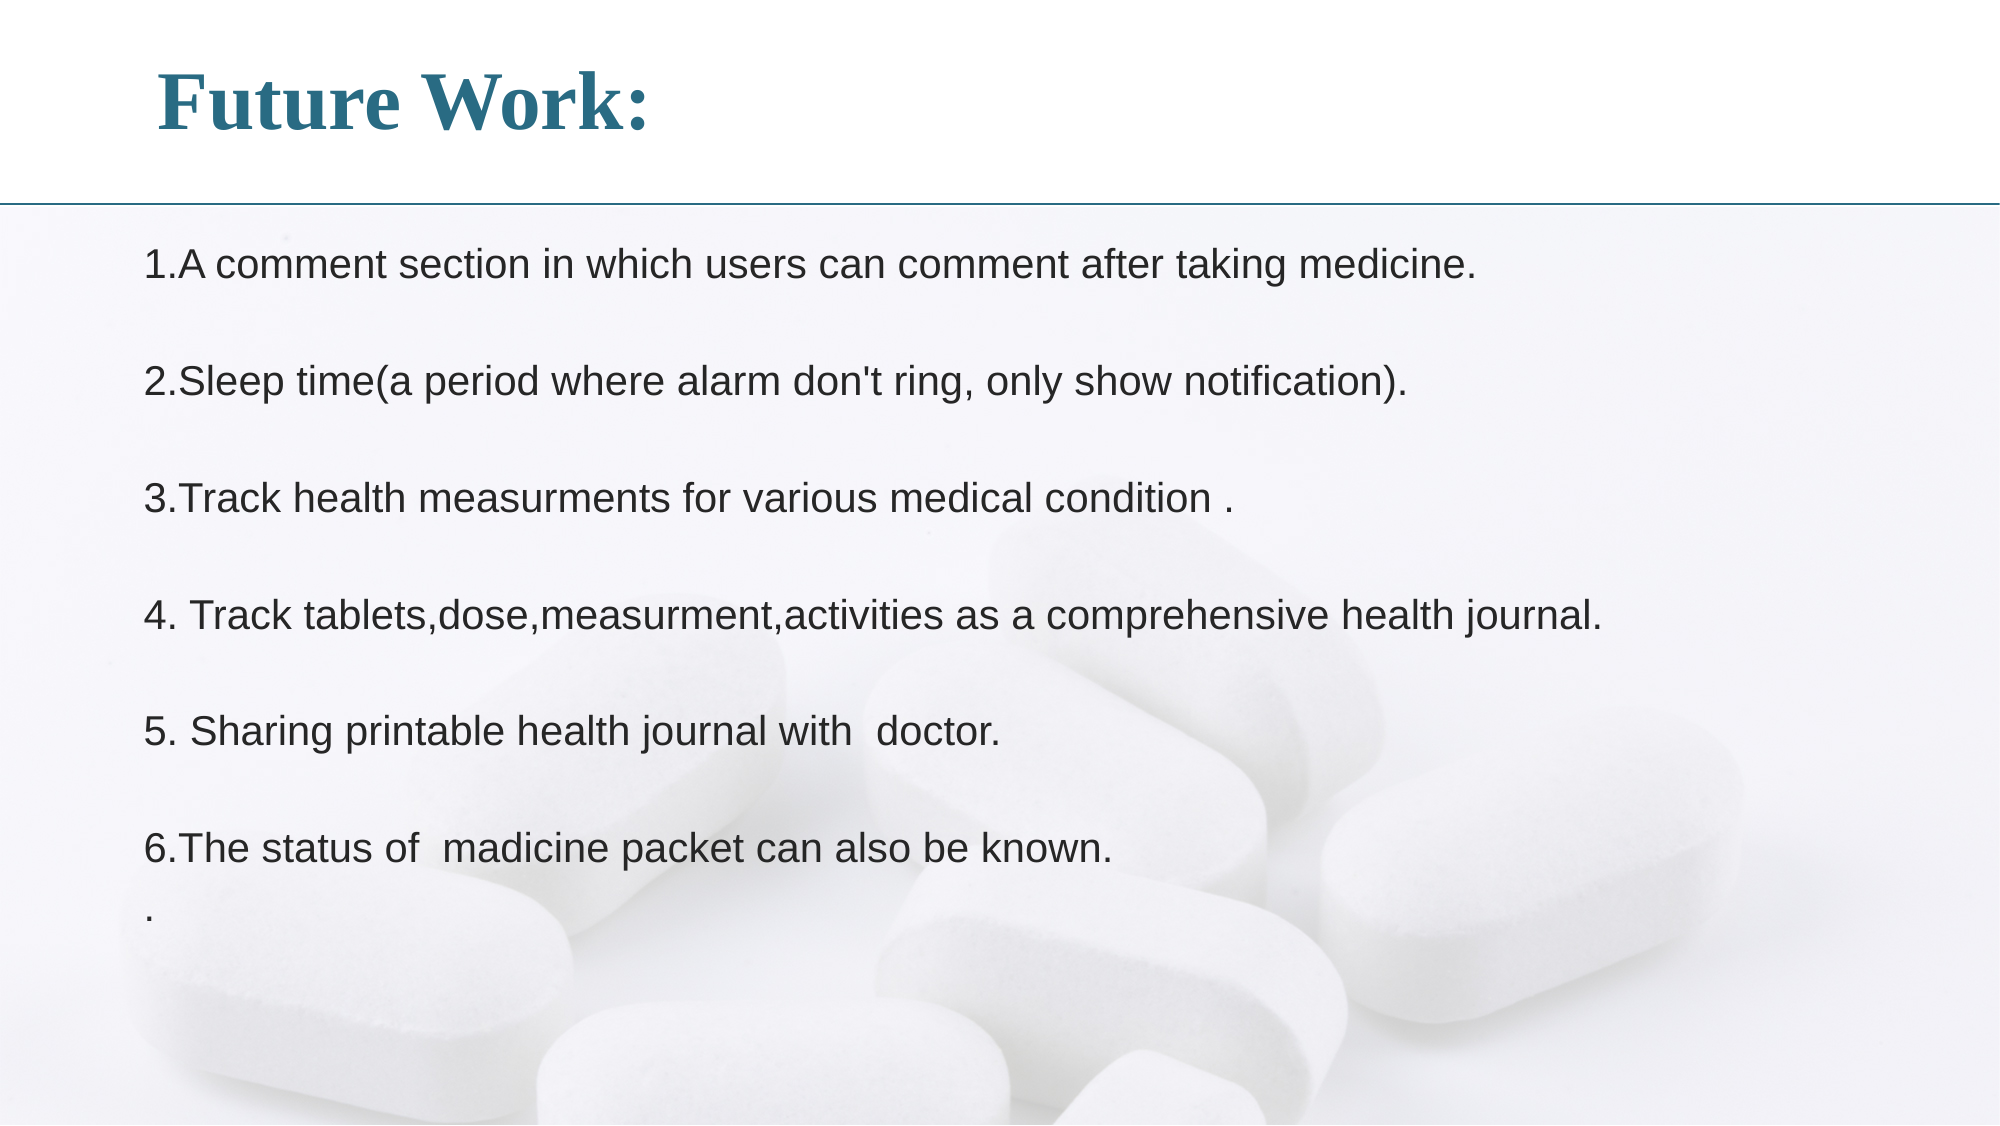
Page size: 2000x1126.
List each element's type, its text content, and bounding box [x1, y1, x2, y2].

list 1.A comment section in which users can comment after taking medicine. 2.Sleep time(a period where alarm don't ring, only show notification). 3.Track health measurments for various medical condition . 4. Track tablets,dose,measurment,activities as a comprehensive health journal. 5. Sharing printable health journal with doctor. 6.The status of madicine packet can also be known. . [127, 228, 1927, 1021]
title Future Work: [99, 31, 1900, 163]
picture [0, 0, 2000, 1125]
